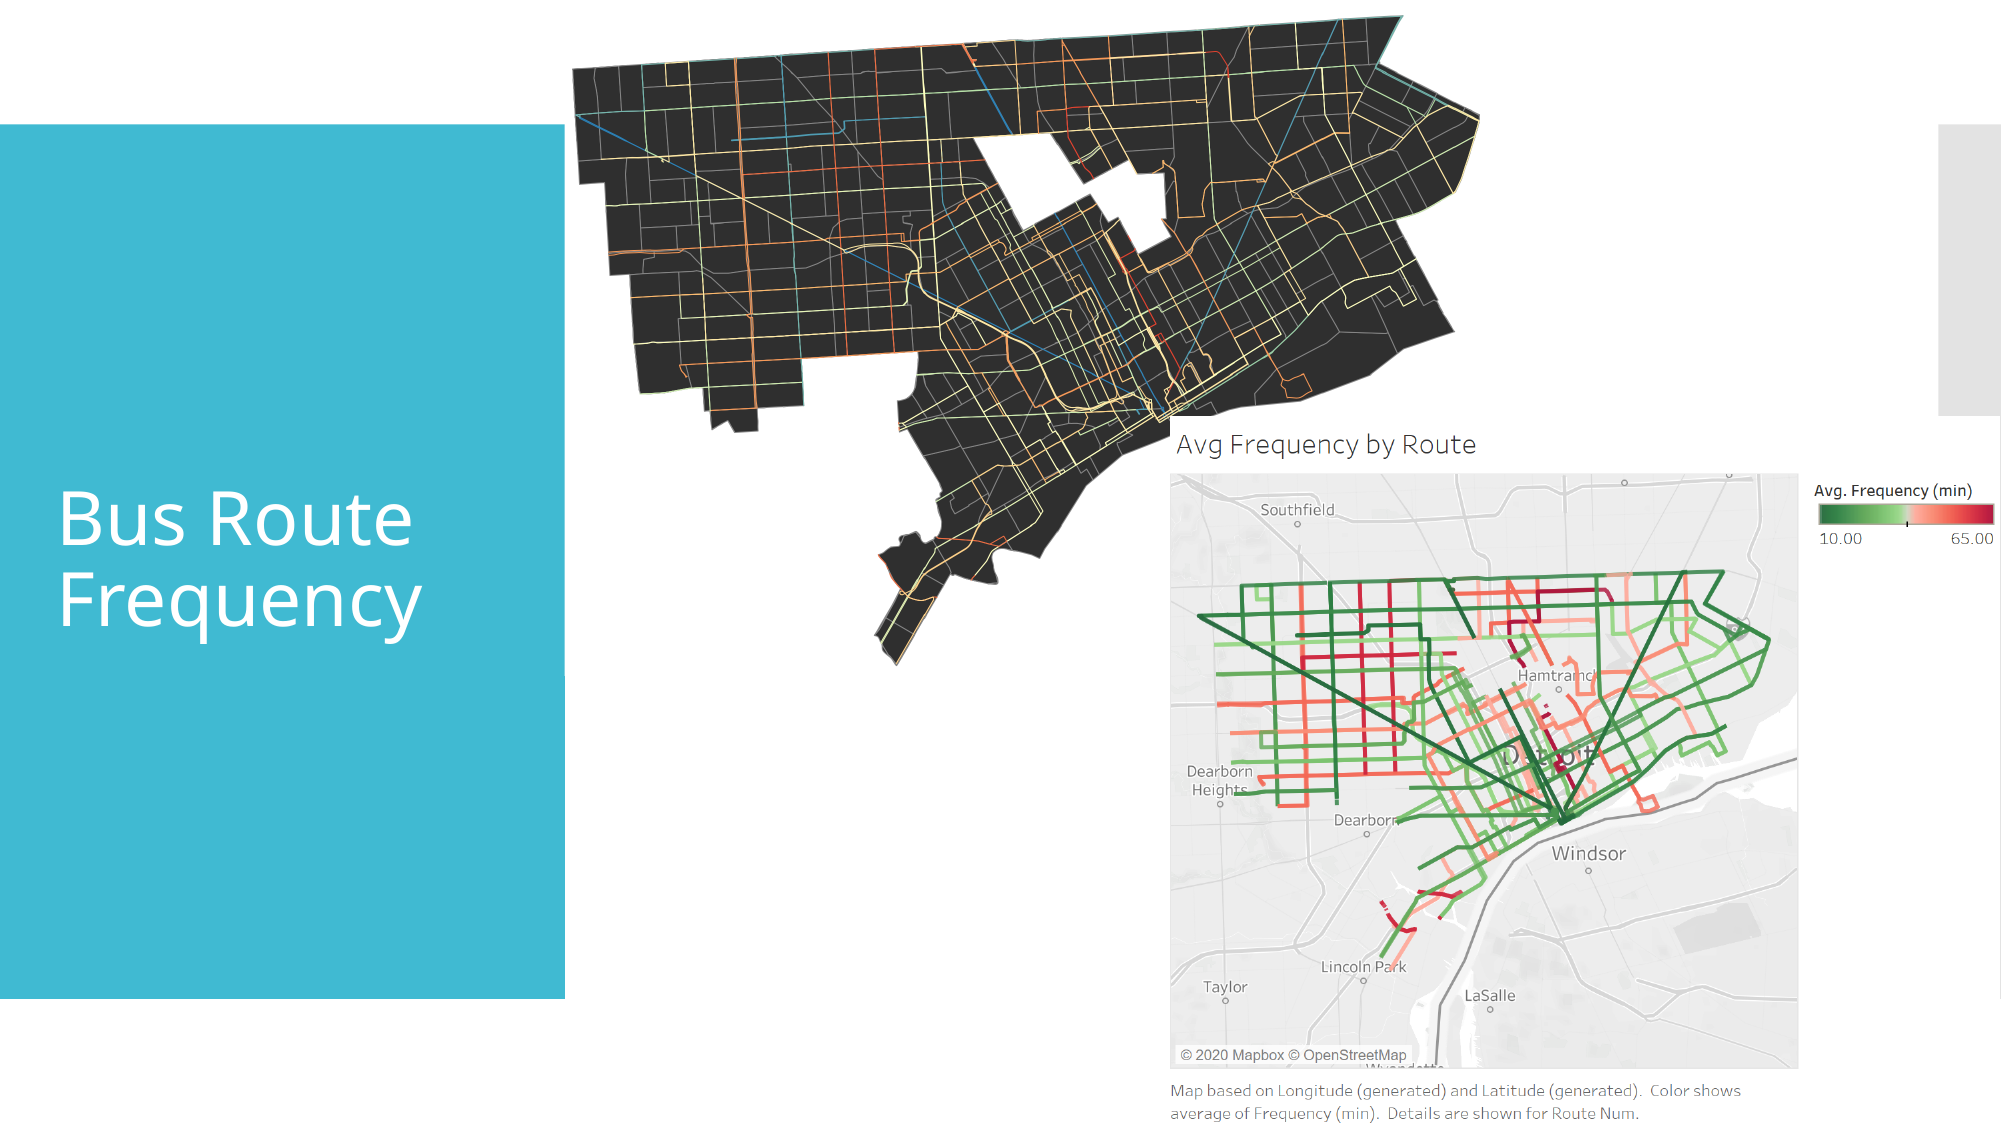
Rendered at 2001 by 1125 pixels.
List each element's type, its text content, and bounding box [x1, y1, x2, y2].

picture [564, 0, 2000, 1125]
title Bus Route Frequency [41, 184, 526, 940]
